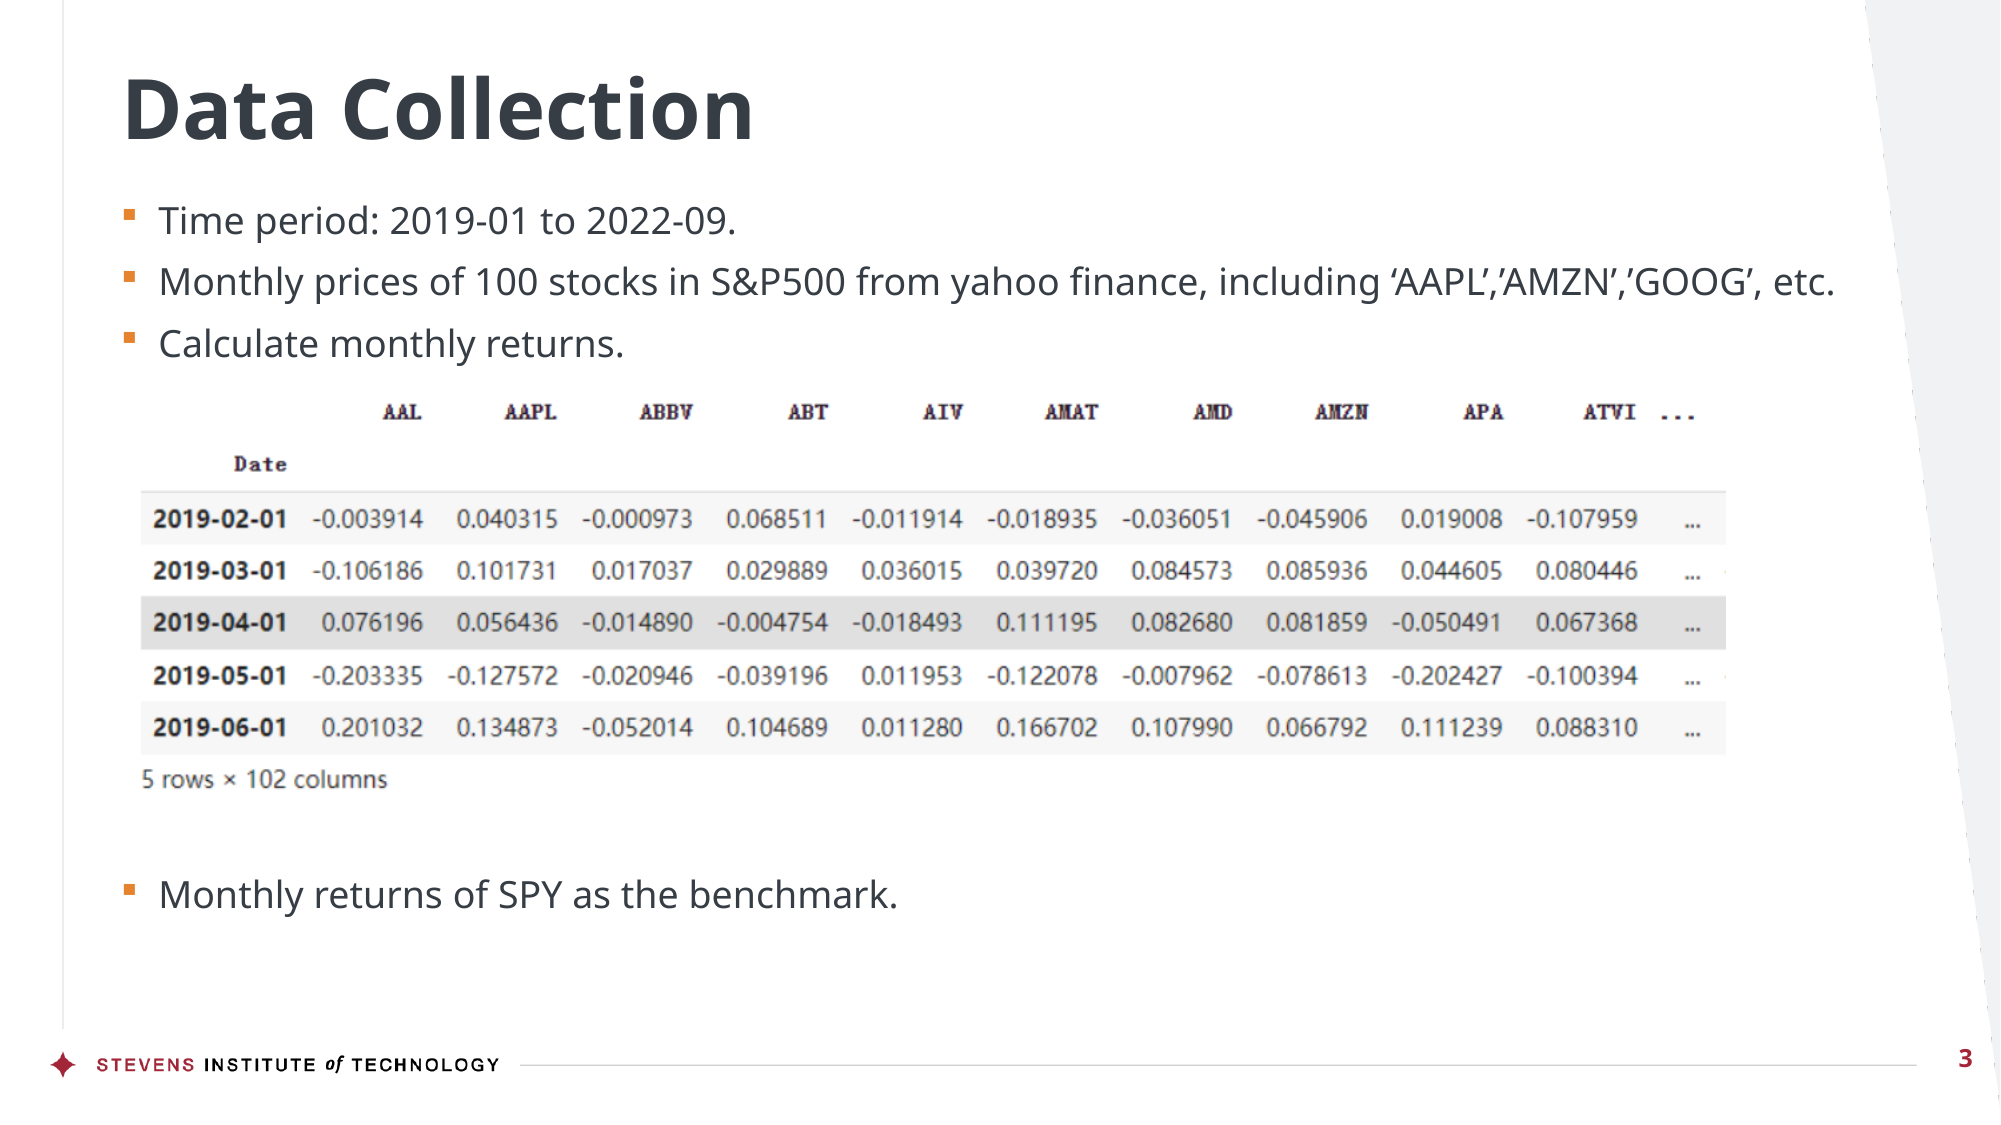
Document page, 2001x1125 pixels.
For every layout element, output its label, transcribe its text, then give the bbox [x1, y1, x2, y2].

slide_number 3 [1538, 1029, 1988, 1090]
title Data Collection [106, 59, 1863, 181]
list Time period: 2019-01 to 2022-09. Monthly prices of 100 stocks in S&P500 from yahoo finance, including ‘AAPL’,’AMZN’,’GOOG’, etc. Calculate monthly returns. Monthly returns of SPY as the benchmark. [105, 194, 1863, 998]
picture [137, 377, 1726, 800]
